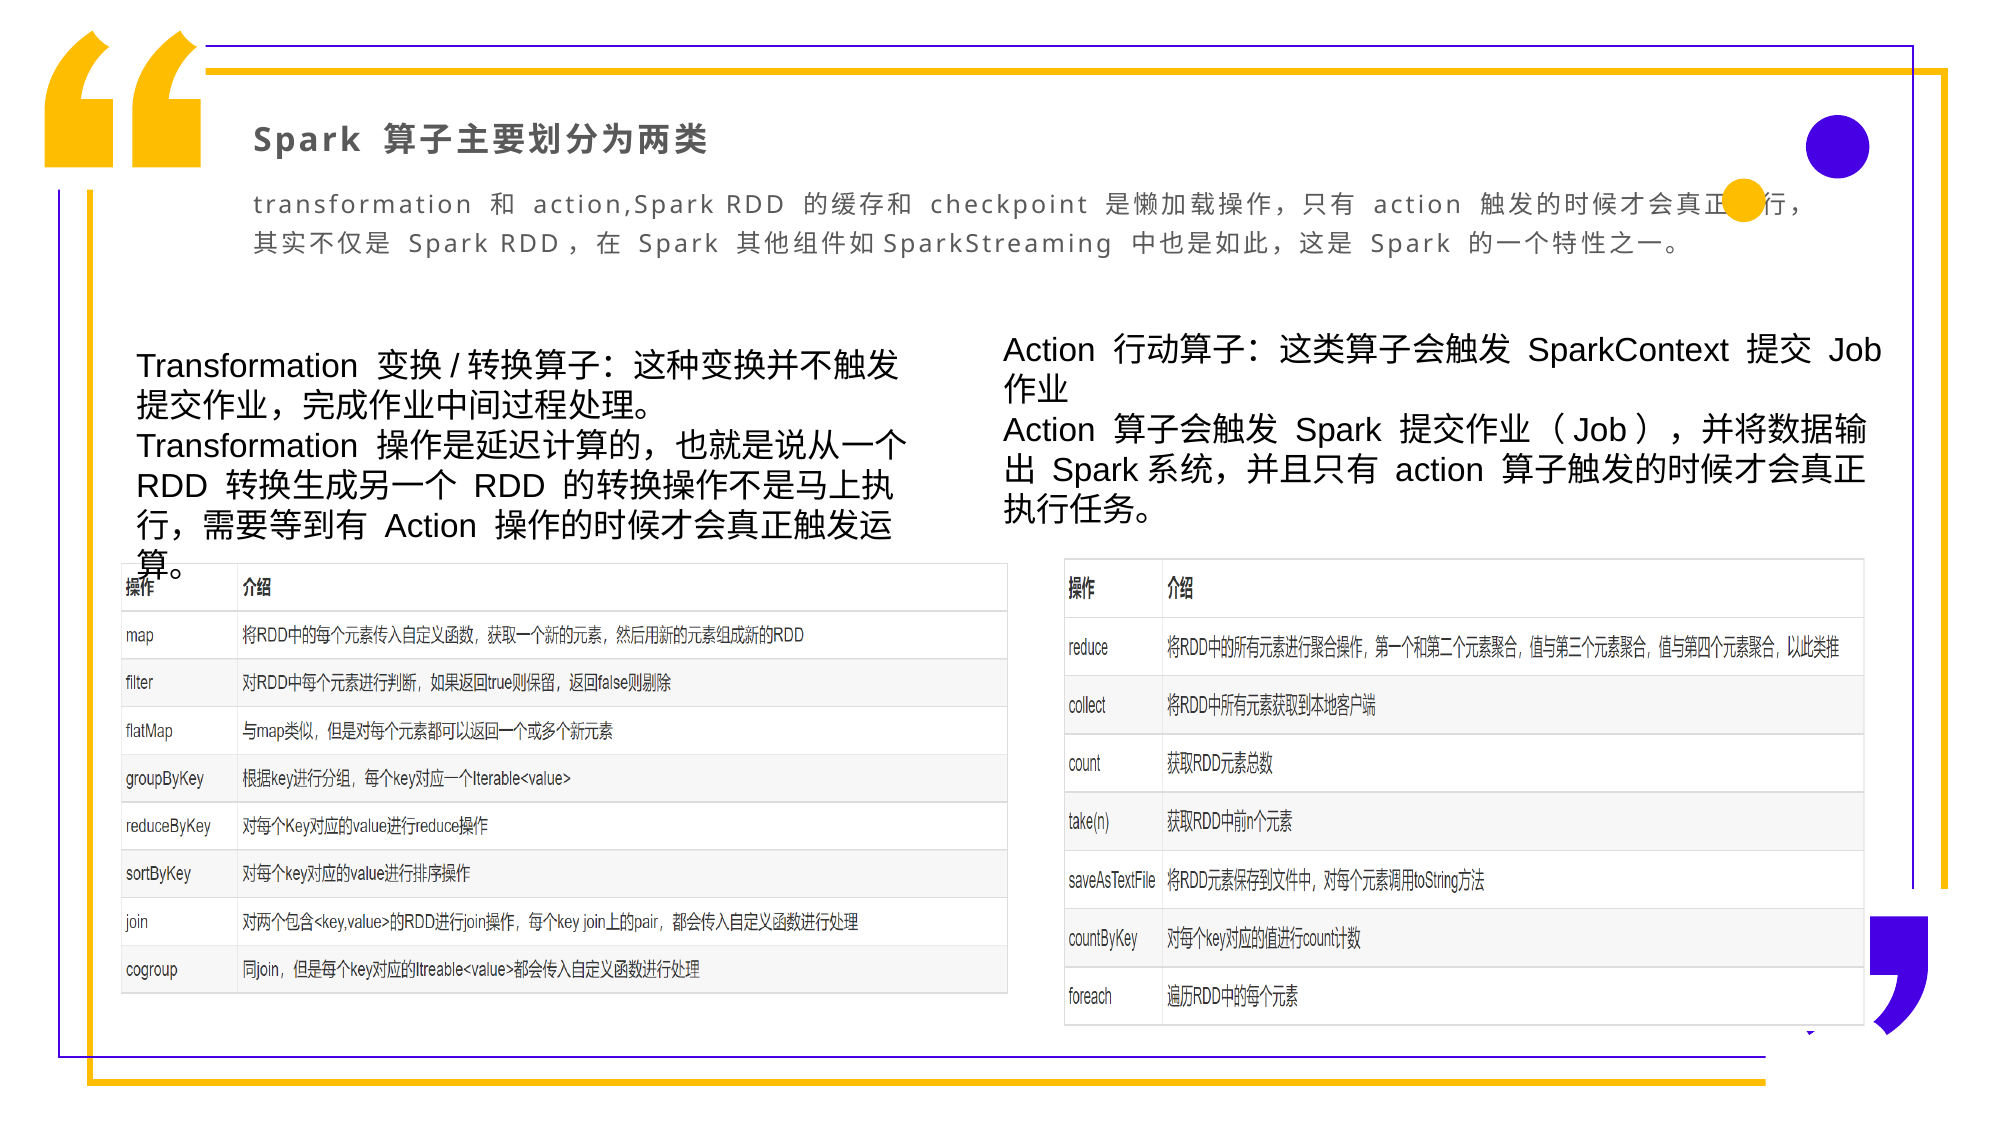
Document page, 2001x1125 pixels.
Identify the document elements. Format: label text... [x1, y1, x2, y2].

text_box Transformation 变换/转换算子：这种变换并不触发提交作业，完成作业中间过程处理。 Transformation 操作是延迟计算的，也就是说从一个RDD 转换生成另一个 RDD 的转换操作不是马上执行，需要等到有 Action 操作的时候才会真正触发运算。 [121, 336, 926, 555]
text_box [89, 1058, 1765, 1083]
text_box [3, 0, 207, 191]
picture [111, 555, 1010, 1001]
text_box Action 行动算子：这类算子会触发 SparkContext 提交 Job 作业 Action 算子会触发 Spark 提交作业（Job），并将数据输出 Spark系统，并且只有 action 算子触发的时候才会真正执行任务。 [988, 320, 1914, 536]
text_box [1765, 888, 1968, 1108]
text_box Spark 算子主要划分为两类 transformation 和 action,Spark RDD 的缓存和 checkpoint 是懒加载操作，只有 action 触发的时候才会真正执行，其实不仅是 Spark RDD，在 Spark 其他组件如SparkStreaming 中也是如此，这是 Spark 的一个特性之一。 [238, 98, 1841, 299]
text_box [1804, 114, 1871, 180]
text_box [58, 45, 1914, 1058]
text_box [1720, 177, 1767, 224]
picture [1057, 553, 1870, 1031]
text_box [1791, 916, 1928, 1036]
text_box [45, 32, 200, 167]
text_box [1914, 70, 1946, 888]
